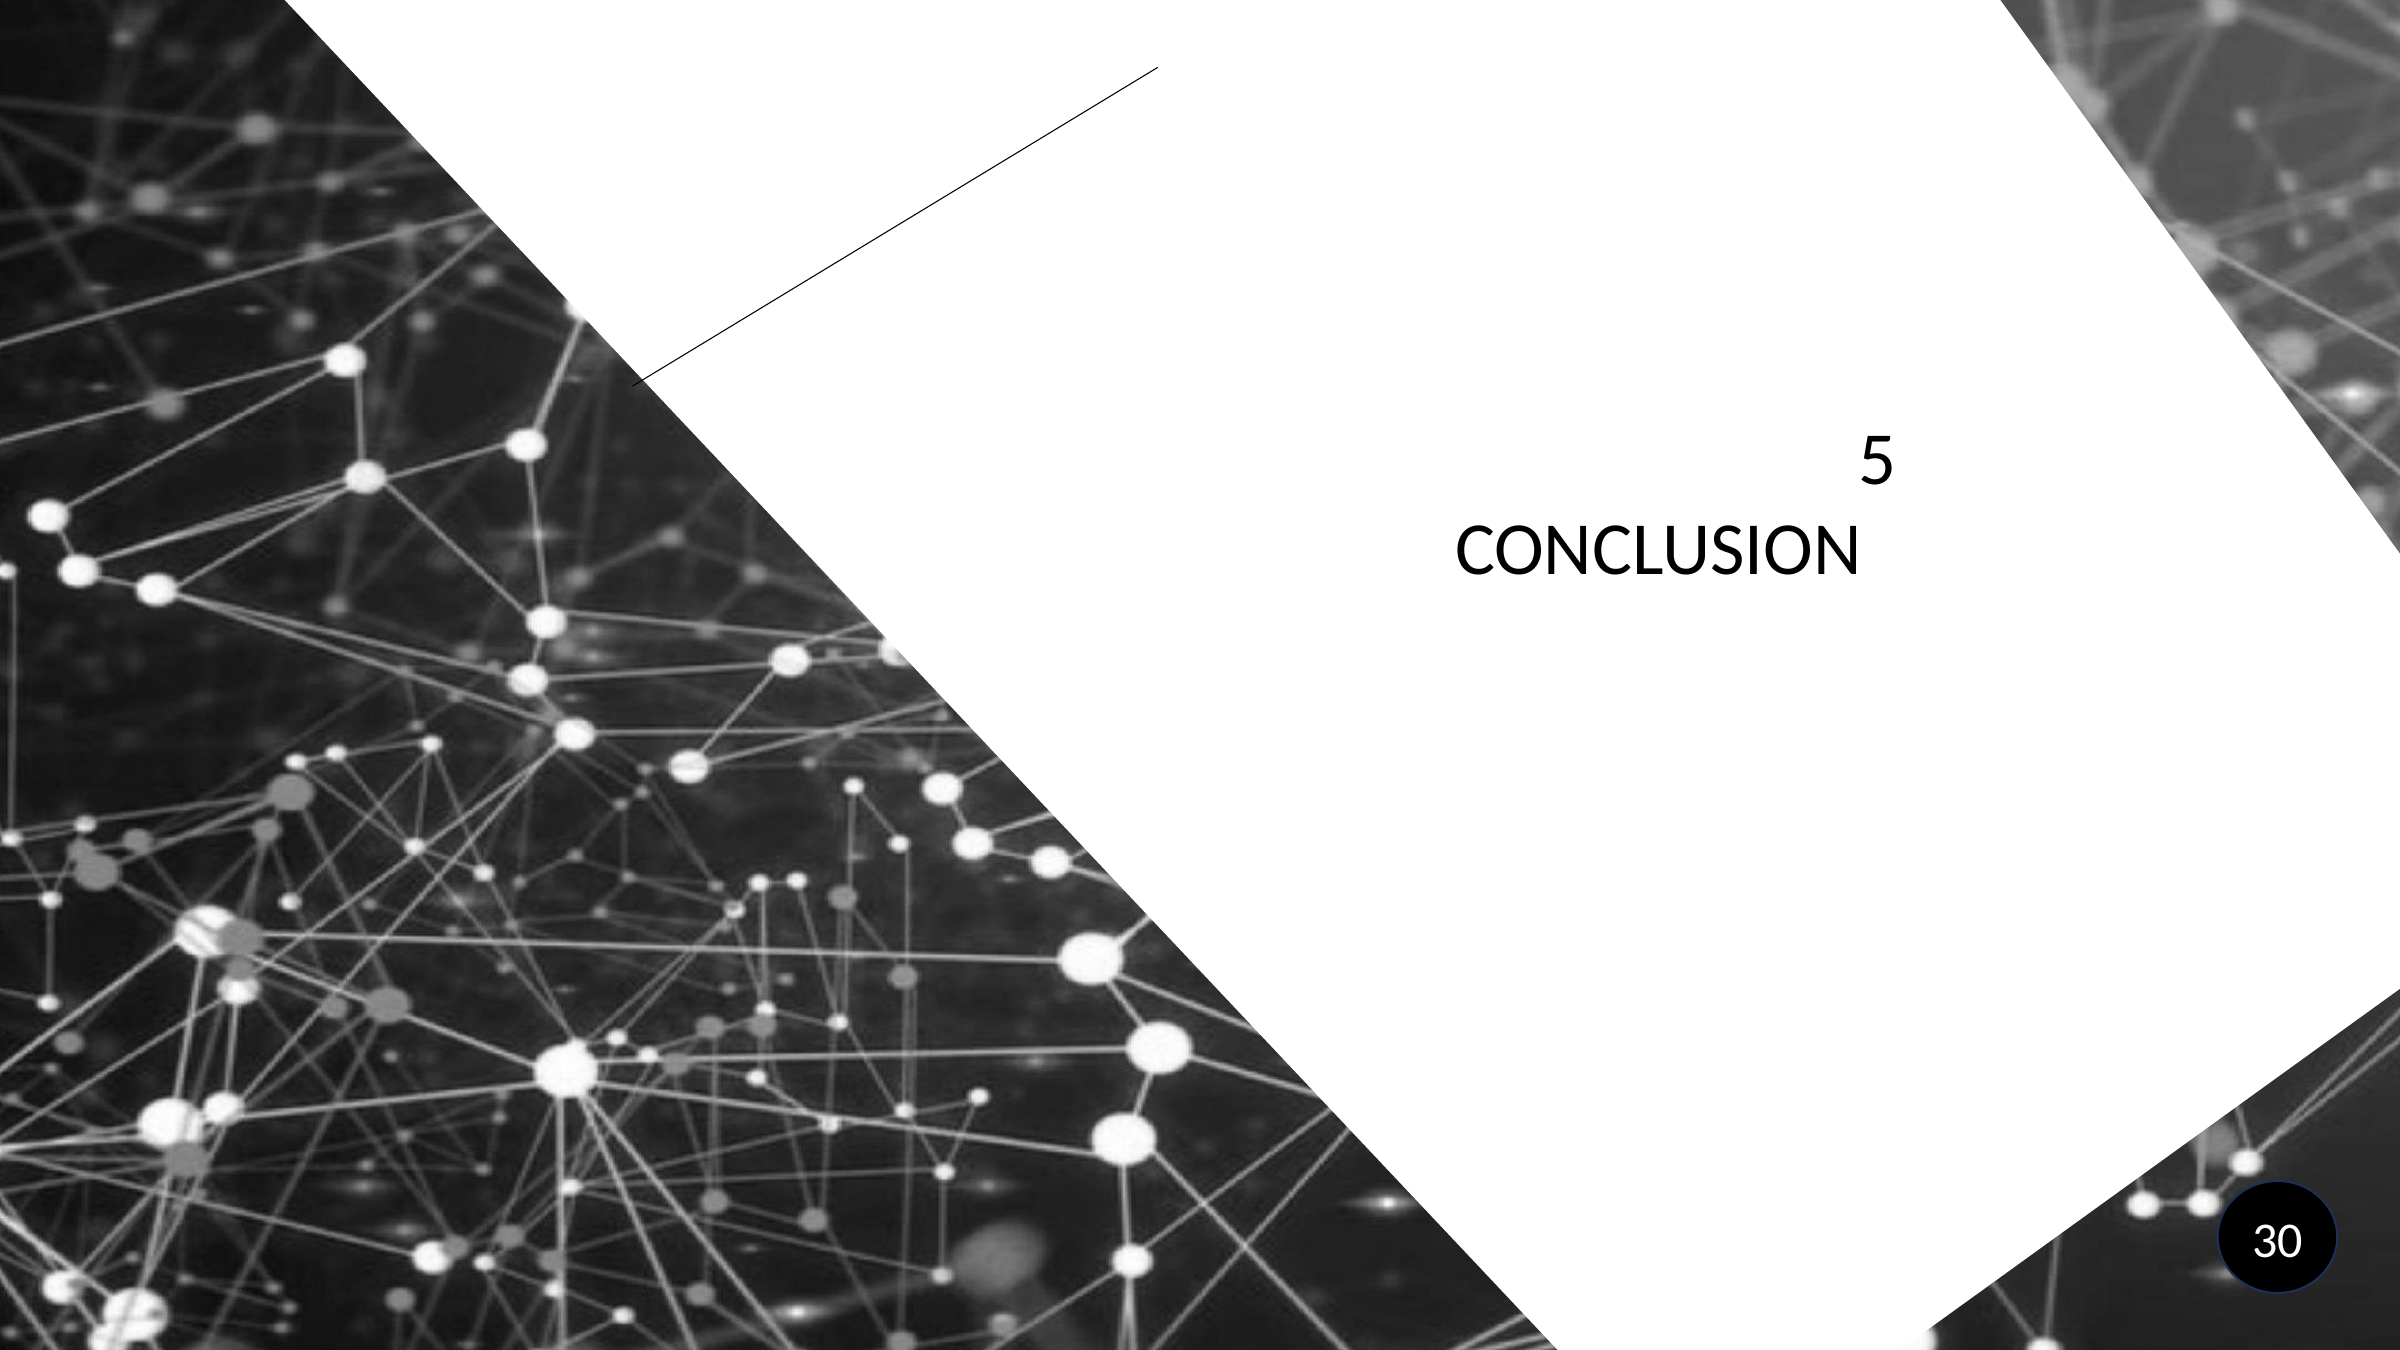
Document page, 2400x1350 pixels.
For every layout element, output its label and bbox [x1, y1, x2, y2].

picture [0, 0, 2400, 1350]
text_box [632, 67, 1158, 387]
